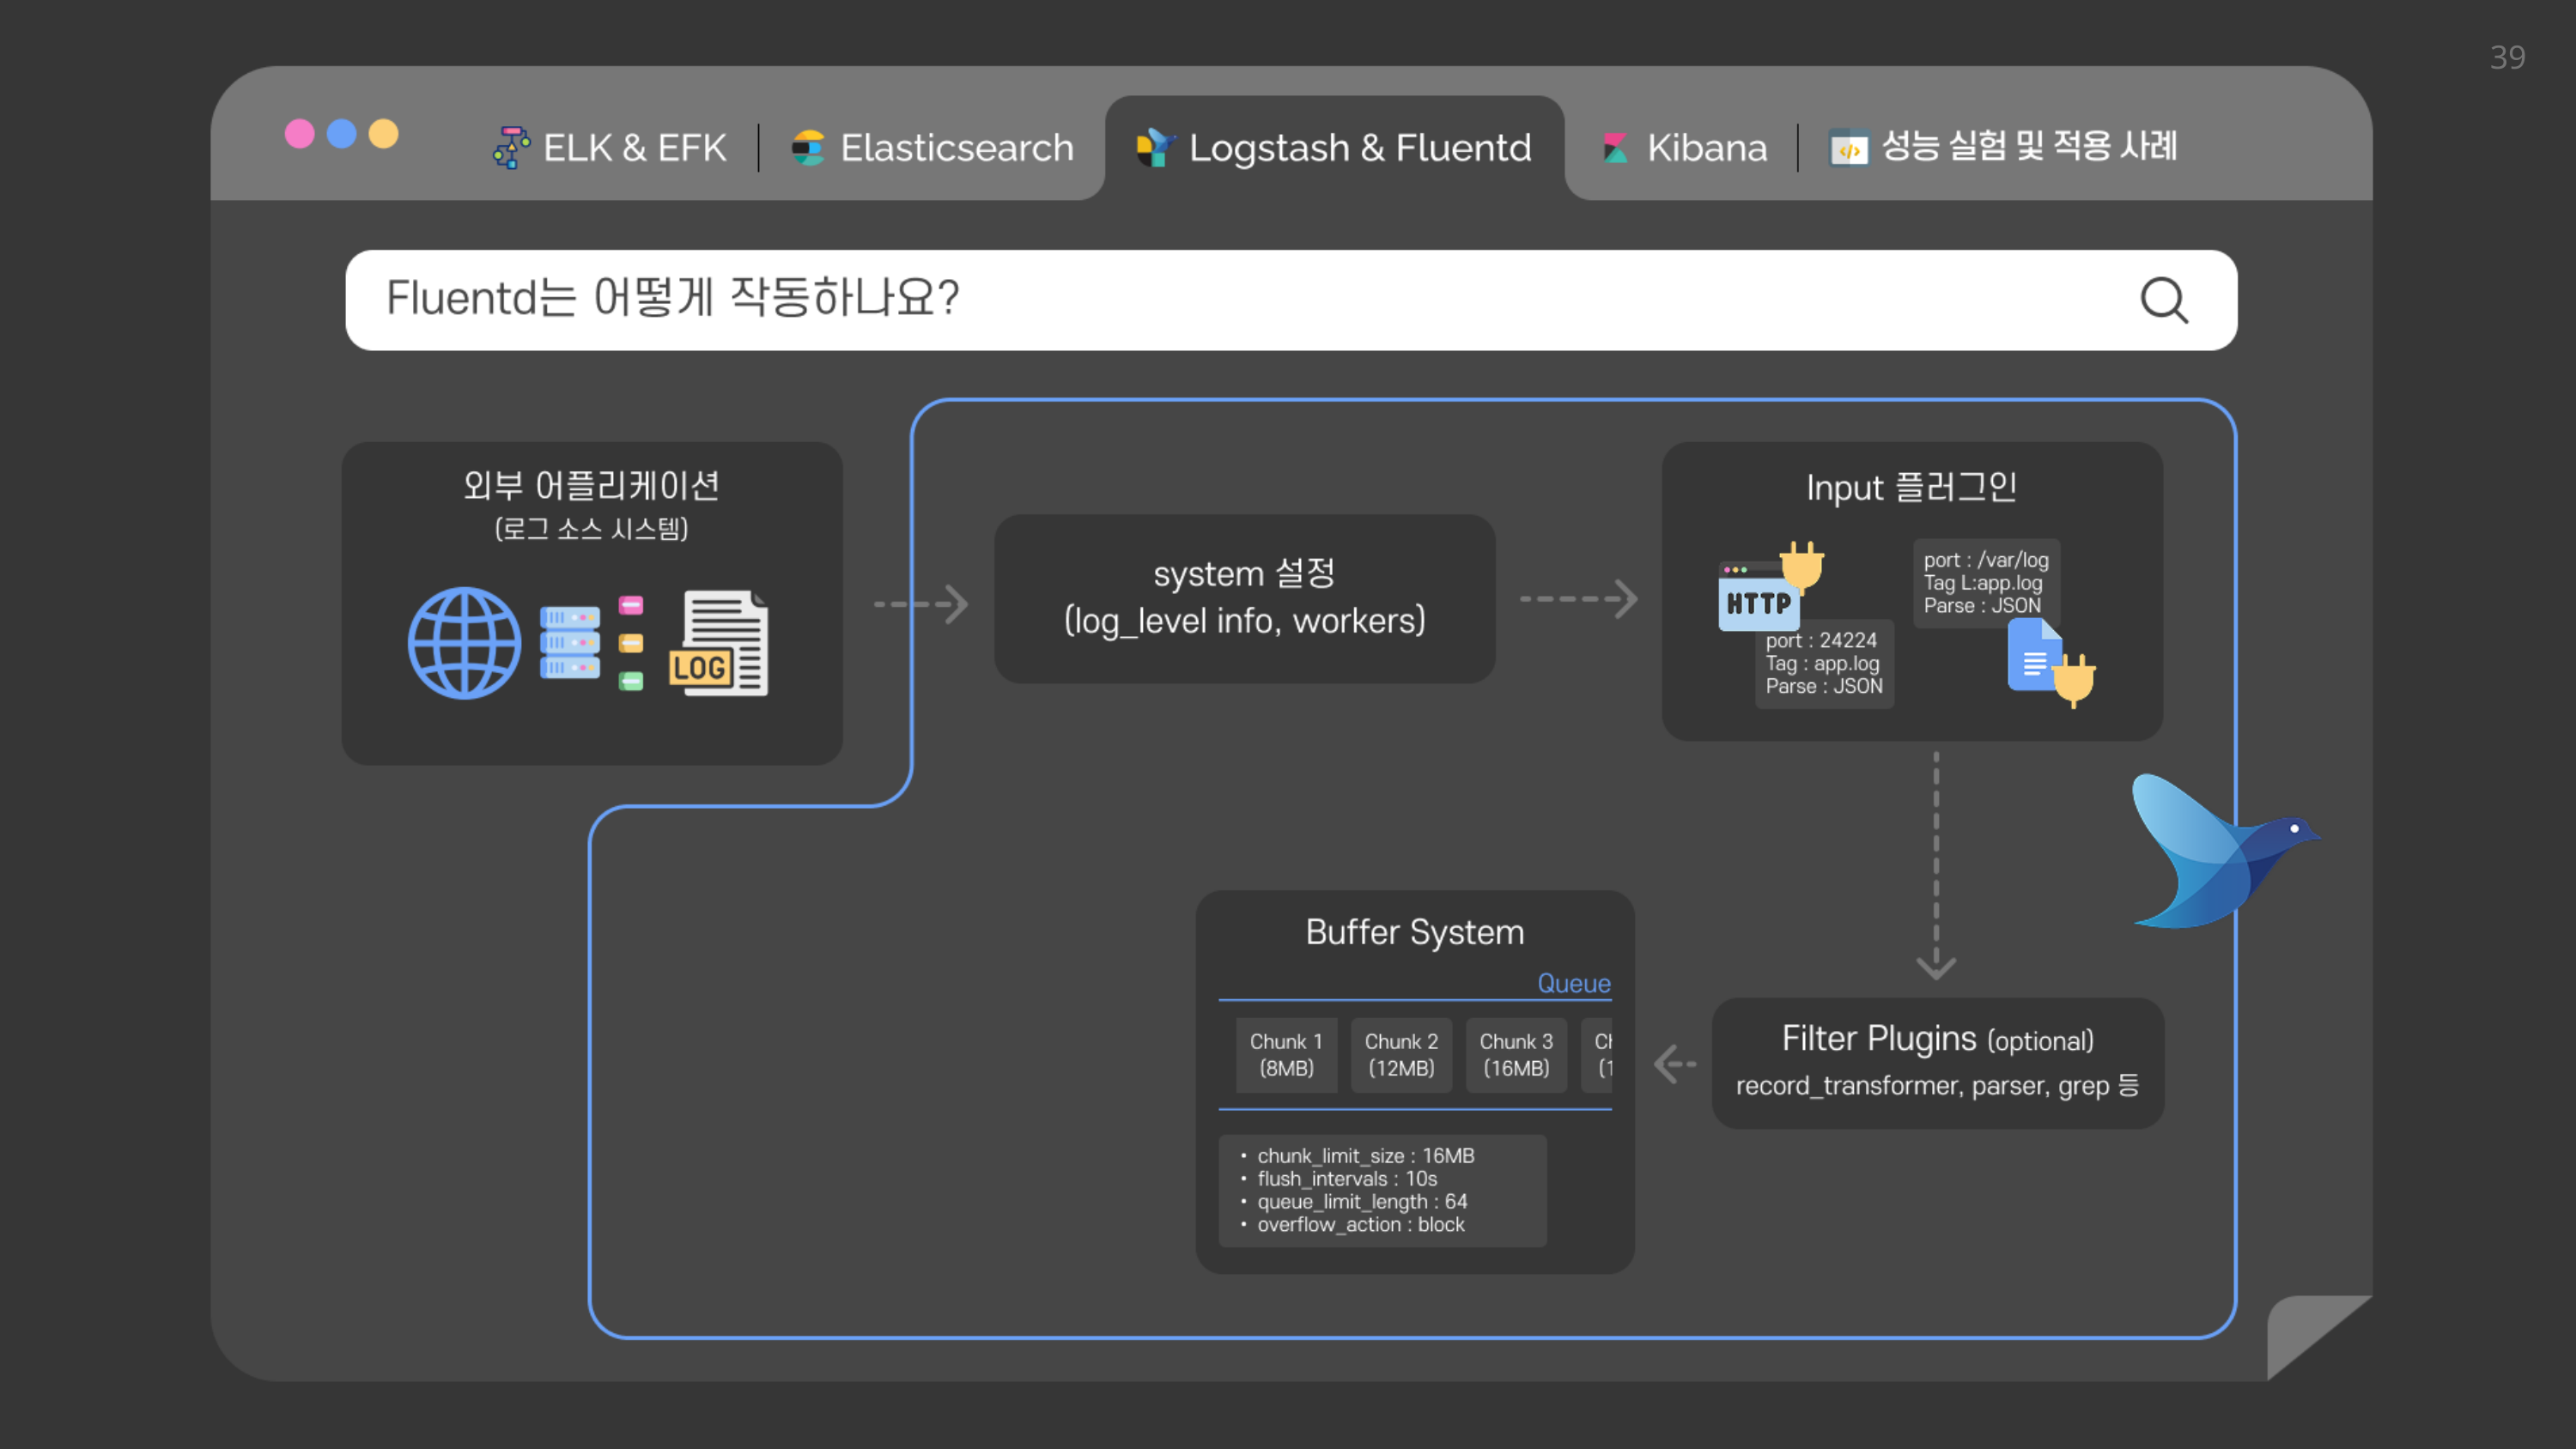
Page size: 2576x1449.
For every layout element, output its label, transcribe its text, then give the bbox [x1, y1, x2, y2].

text_box [0, 0, 2576, 1449]
text_box 39 [2489, 30, 2527, 76]
